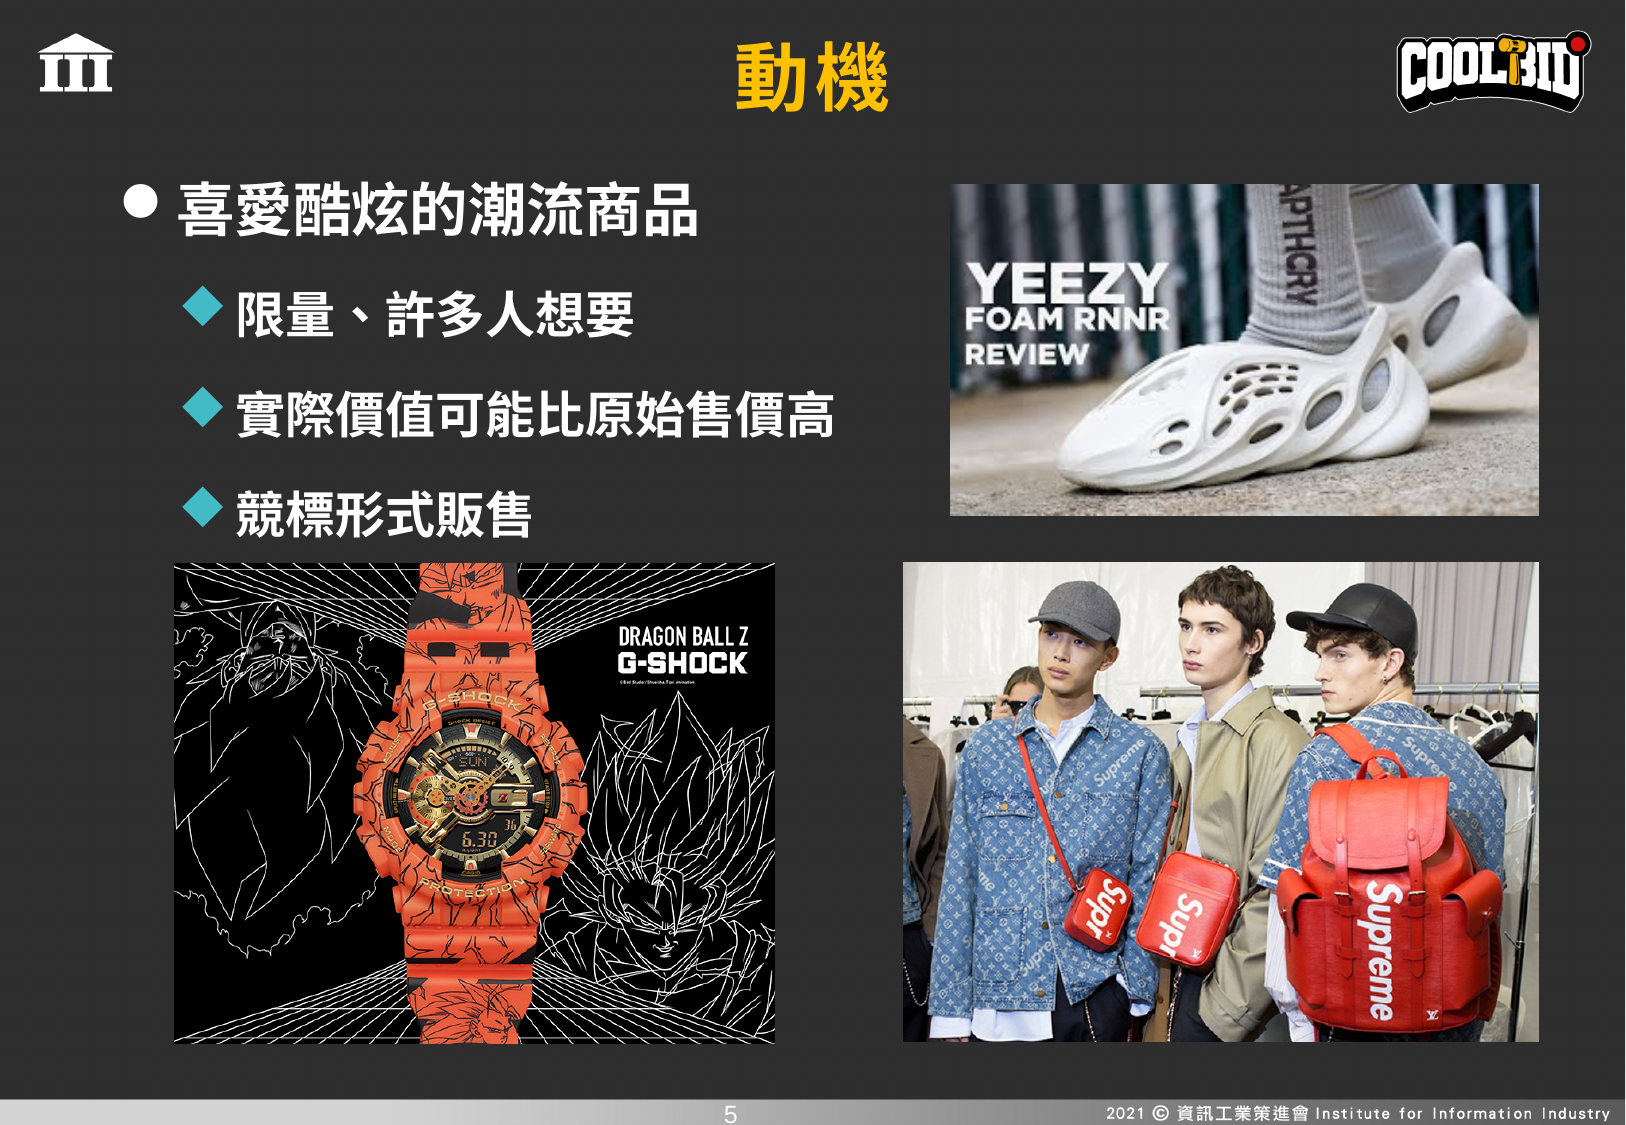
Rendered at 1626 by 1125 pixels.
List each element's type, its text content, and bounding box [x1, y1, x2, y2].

title 動機 [103, 23, 1522, 149]
picture [0, 0, 1626, 1125]
text_box 喜愛酷炫的潮流商品 限量、許多人想要 實際價值可能比原始售價高 競標形式販售 [103, 160, 1474, 952]
